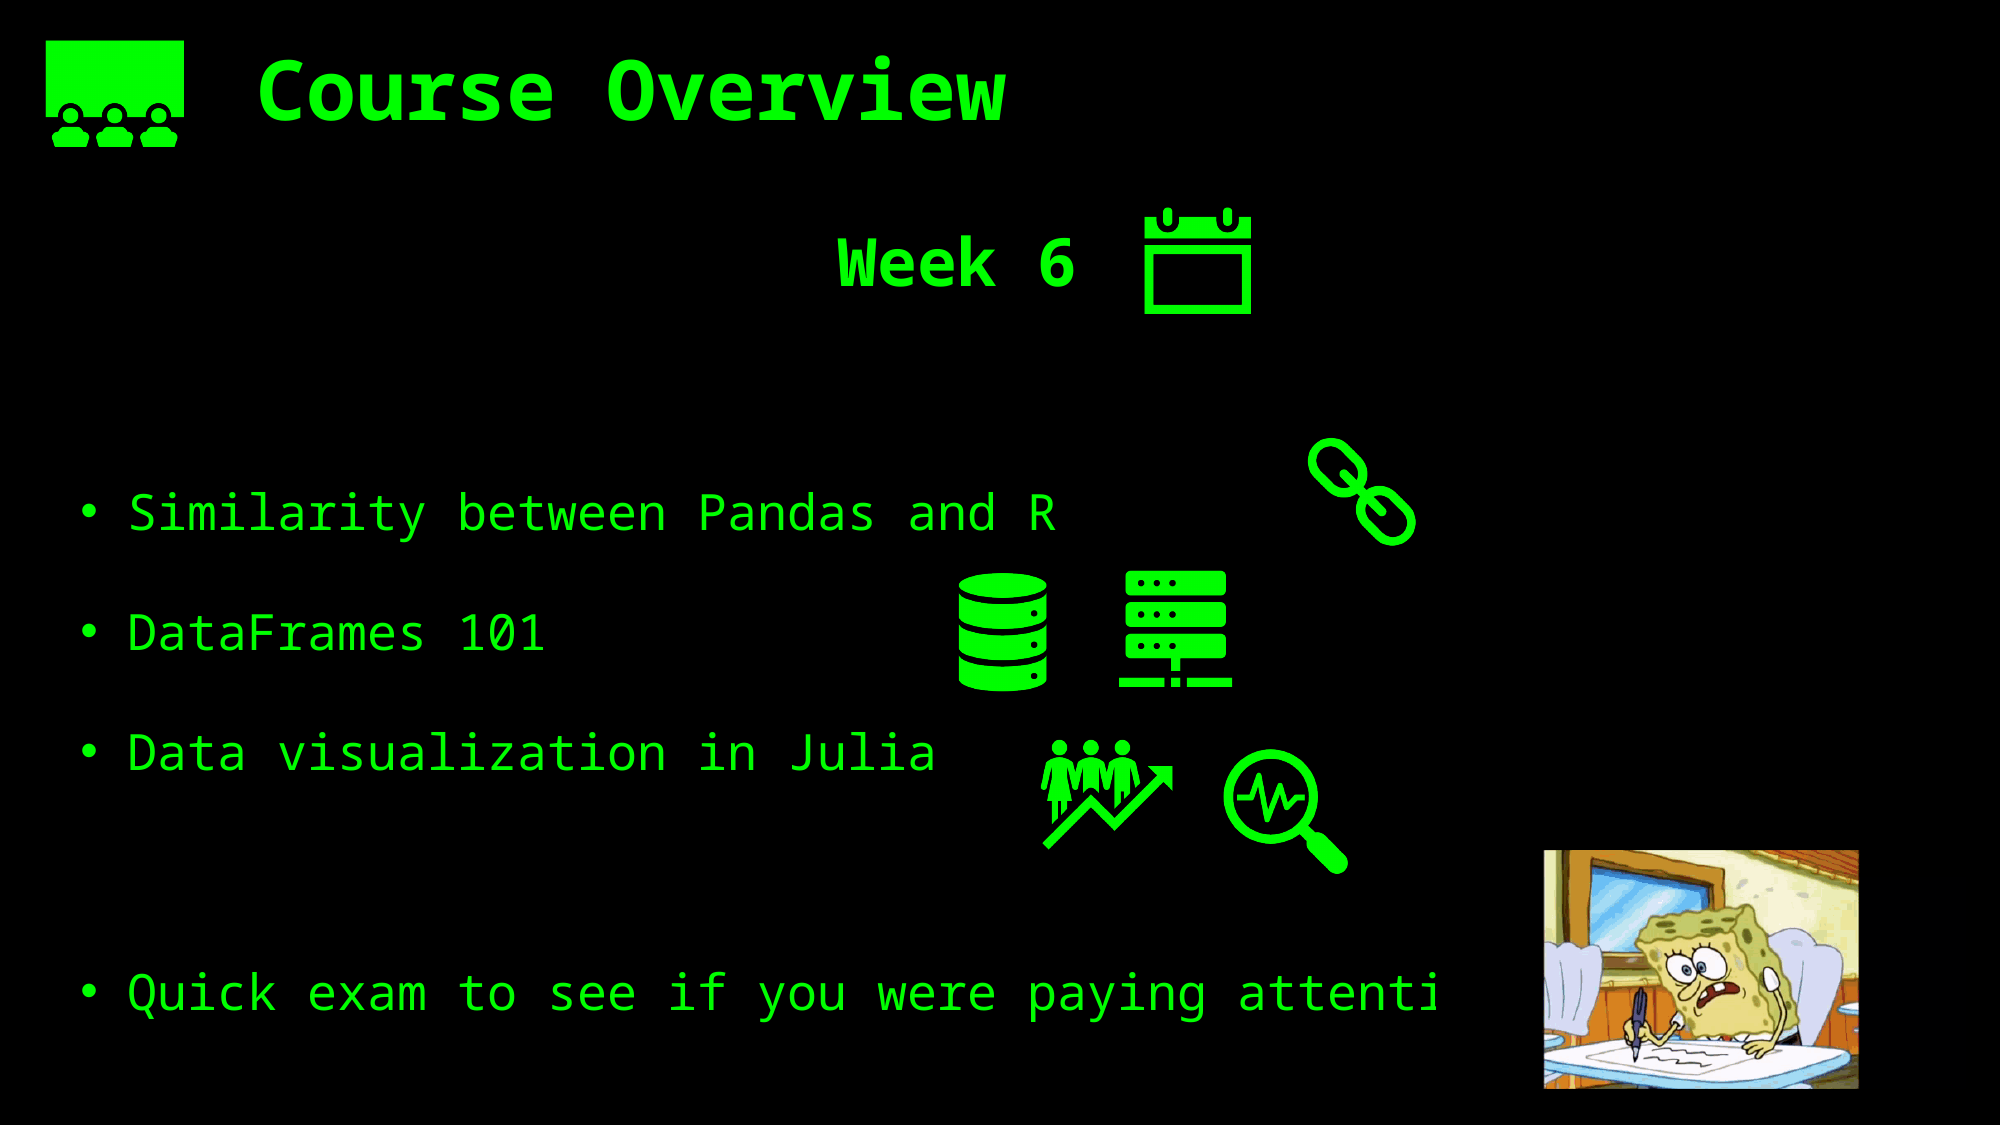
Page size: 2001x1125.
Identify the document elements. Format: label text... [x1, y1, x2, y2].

picture [1100, 553, 1251, 704]
picture [39, 18, 190, 169]
picture [1031, 716, 1182, 867]
picture [1286, 416, 1437, 567]
picture [927, 556, 1078, 707]
picture [1436, 850, 1966, 1089]
text_box Similarity between Pandas and R DataFrames 101 Data visualization in Julia Quick exam to see if you were paying attention [65, 472, 1573, 1028]
picture [1211, 736, 1362, 887]
text_box Week 6 [790, 212, 1122, 308]
title Course Overview [241, 36, 1915, 150]
picture [1122, 185, 1273, 336]
